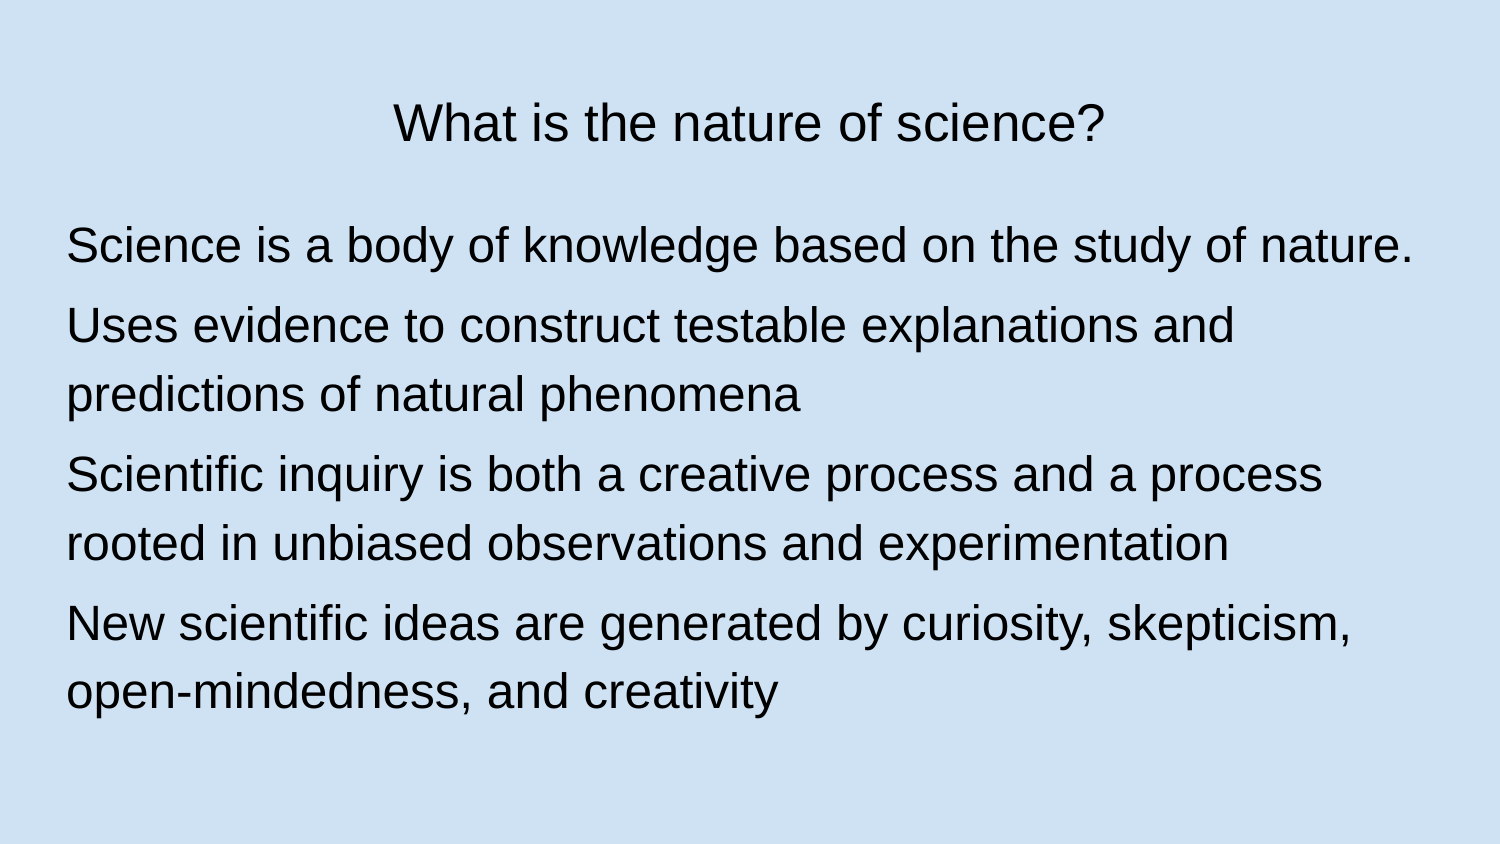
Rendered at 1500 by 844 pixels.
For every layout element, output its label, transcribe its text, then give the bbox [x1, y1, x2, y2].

title What is the nature of science? [51, 72, 1449, 167]
list Science is a body of knowledge based on the study of nature. Uses evidence to construct testable explanations and predictions of natural phenomena Scientific inquiry is both a creative process and a process rooted in unbiased observations and experimentation New scientific ideas are generated by curiosity, skepticism, open-mindedness, and creativity [51, 189, 1449, 750]
